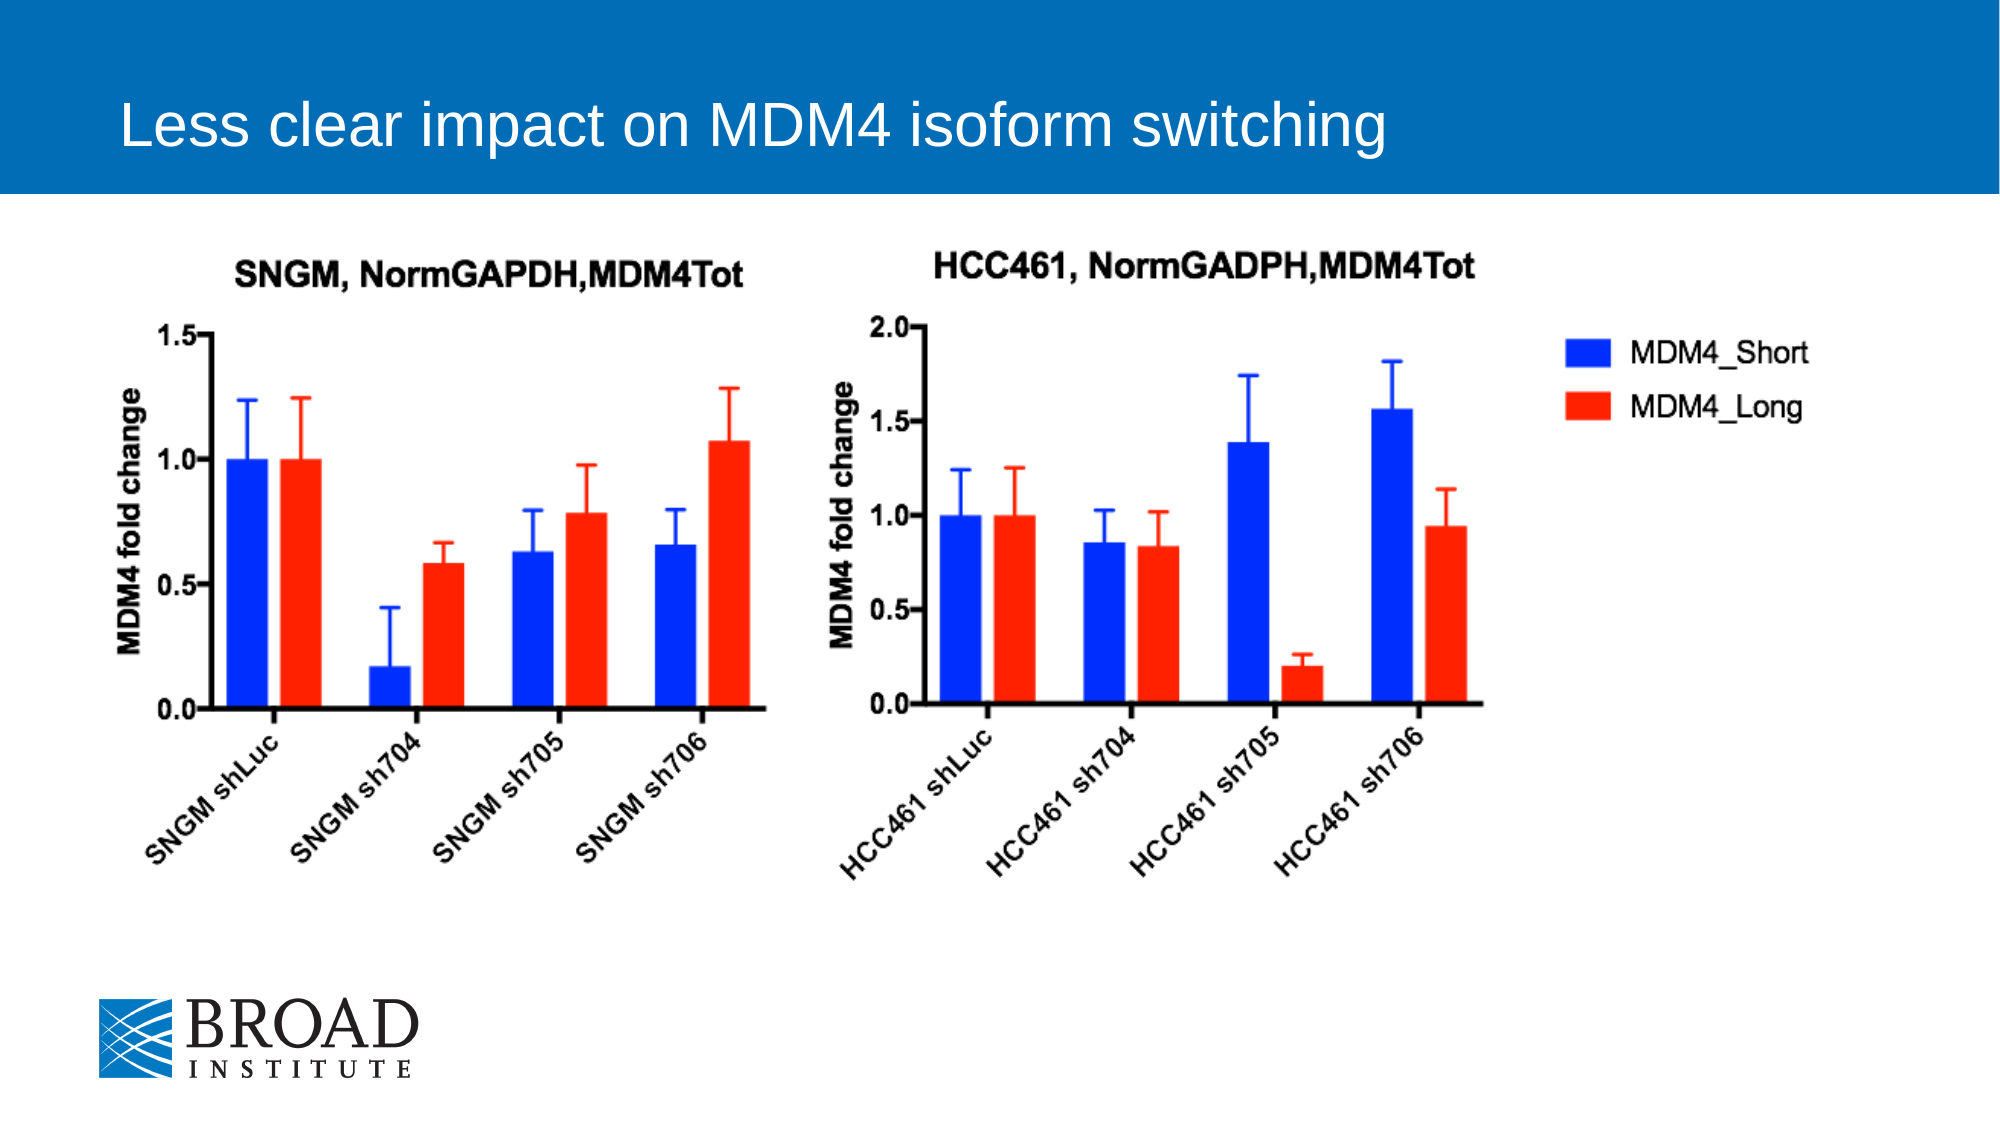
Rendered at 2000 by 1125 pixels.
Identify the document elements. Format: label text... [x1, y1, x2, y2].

title Less clear impact on MDM4 isoform switching [104, 105, 1907, 175]
picture [103, 248, 784, 877]
picture [80, 977, 435, 1101]
picture [821, 237, 1818, 888]
